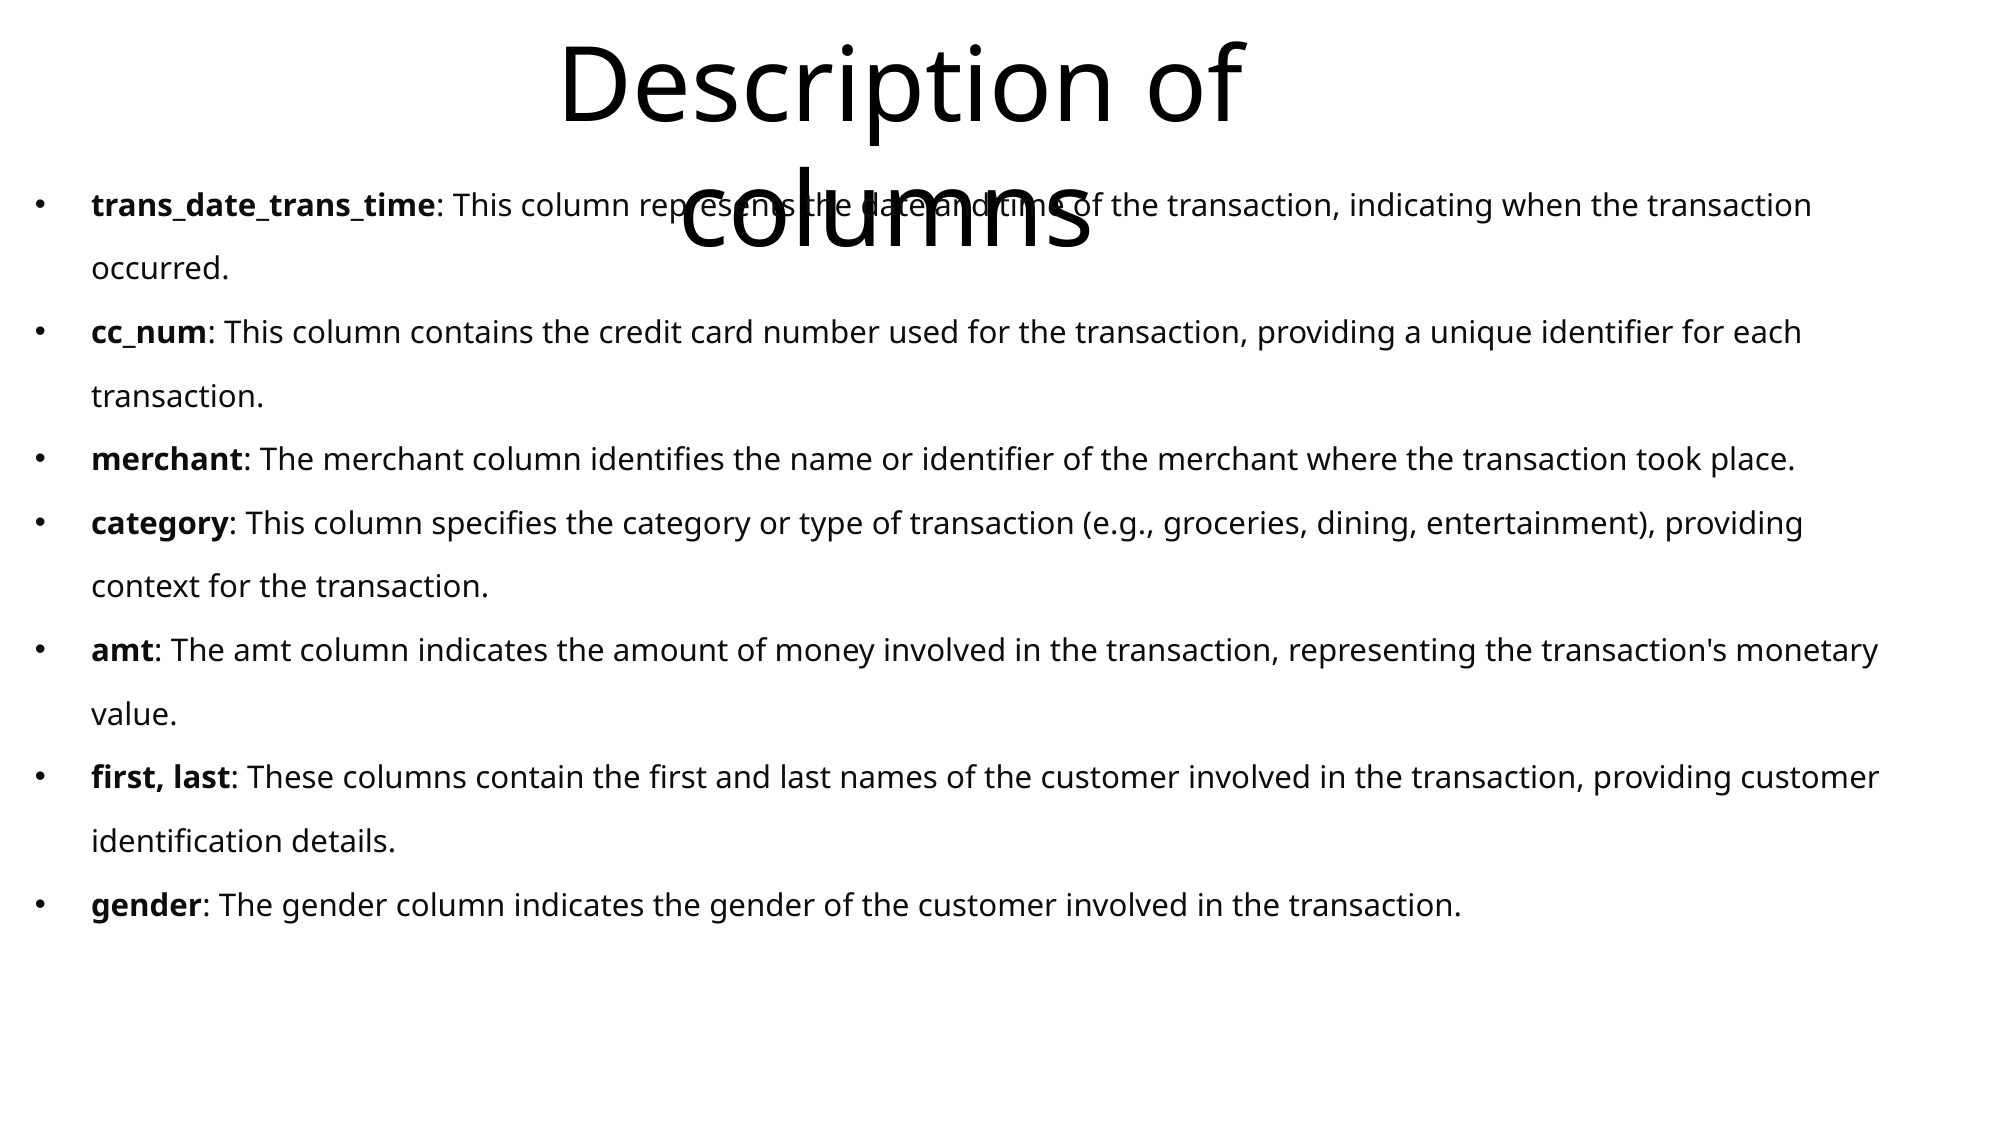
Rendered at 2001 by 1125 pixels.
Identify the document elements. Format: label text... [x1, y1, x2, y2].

text_box trans_date_trans_time: This column represents the date and time of the transaction, indicating when the transaction occurred. cc_num: This column contains the credit card number used for the transaction, providing a unique identifier for each transaction. merchant: The merchant column identifies the name or identifier of the merchant where the transaction took place. category: This column specifies the category or type of transaction (e.g., groceries, dining, entertainment), providing context for the transaction. amt: The amt column indicates the amount of money involved in the transaction, representing the transaction's monetary value. first, last: These columns contain the first and last names of the customer involved in the transaction, providing customer identification details. gender: The gender column indicates the gender of the customer involved in the transaction. [19, 151, 1939, 930]
text_box Description of columns [321, 10, 1479, 151]
